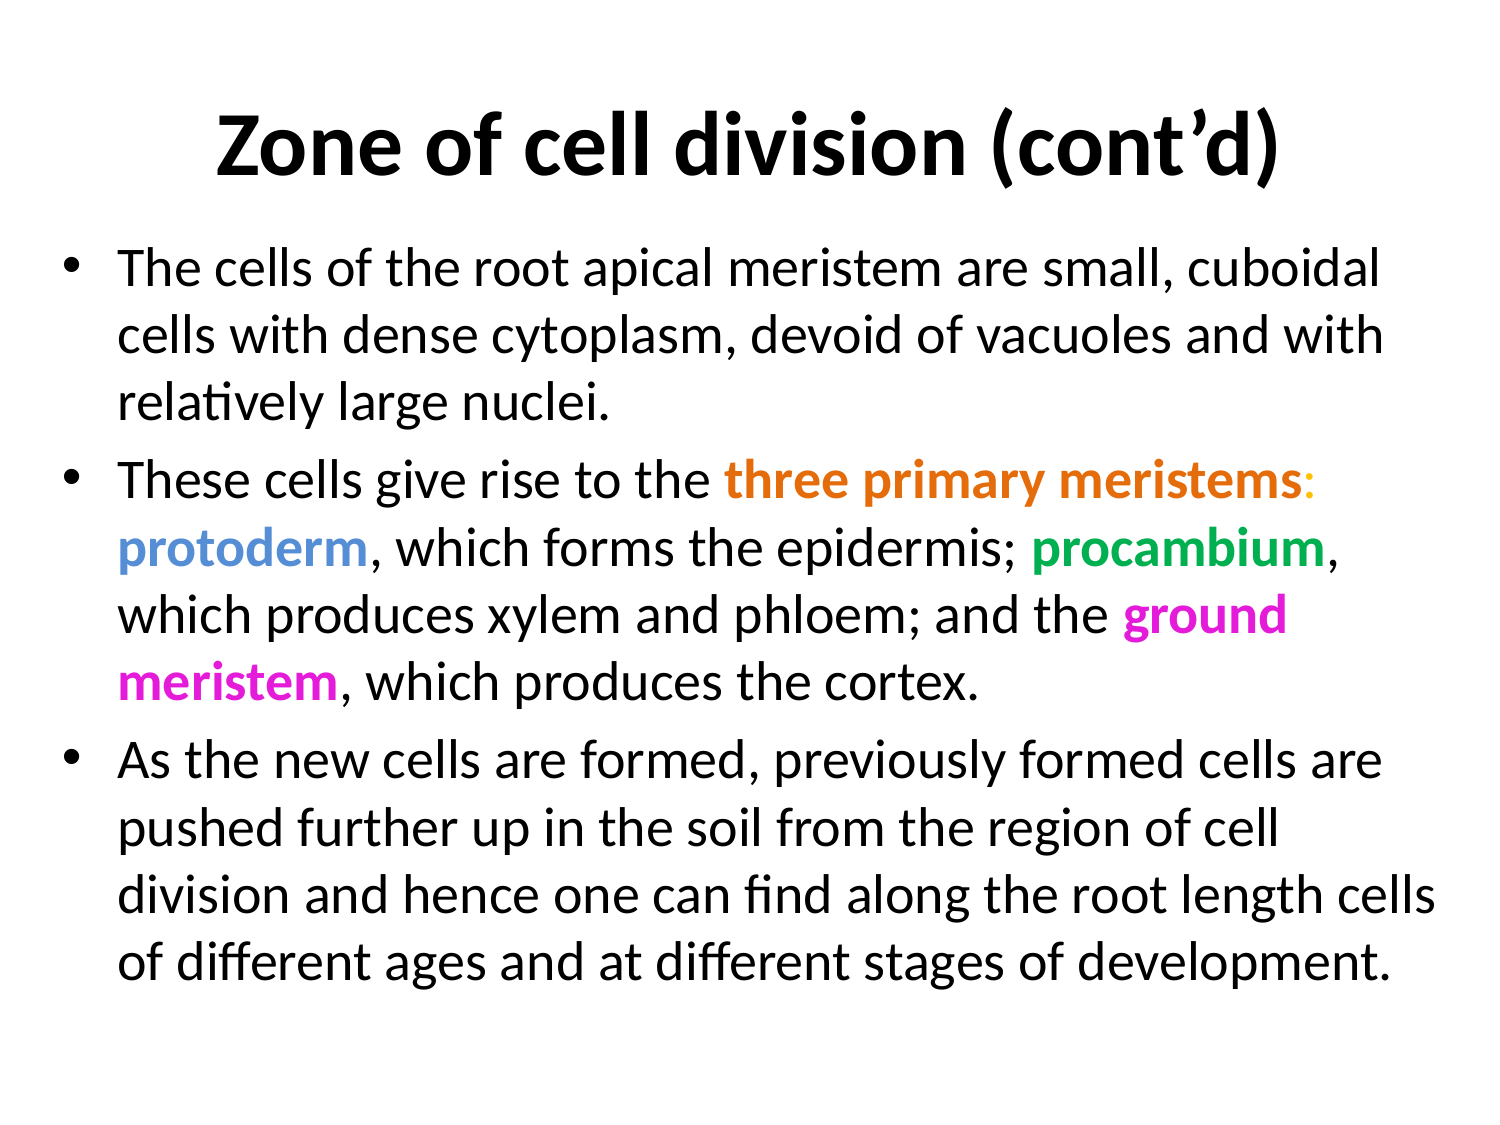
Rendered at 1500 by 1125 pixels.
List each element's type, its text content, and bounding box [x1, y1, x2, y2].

title Zone of cell division (cont’d) [75, 45, 1425, 222]
list The cells of the root apical meristem are small, cuboidal cells with dense cytoplasm, devoid of vacuoles and with relatively large nuclei. These cells give rise to the three primary meristems: protoderm, which forms the epidermis; procambium, which produces xylem and phloem; and the ground meristem, which produces the cortex. As the new cells are formed, previously formed cells are pushed further up in the soil from the region of cell division and hence one can find along the root length cells of different ages and at different stages of development. [46, 222, 1454, 1005]
